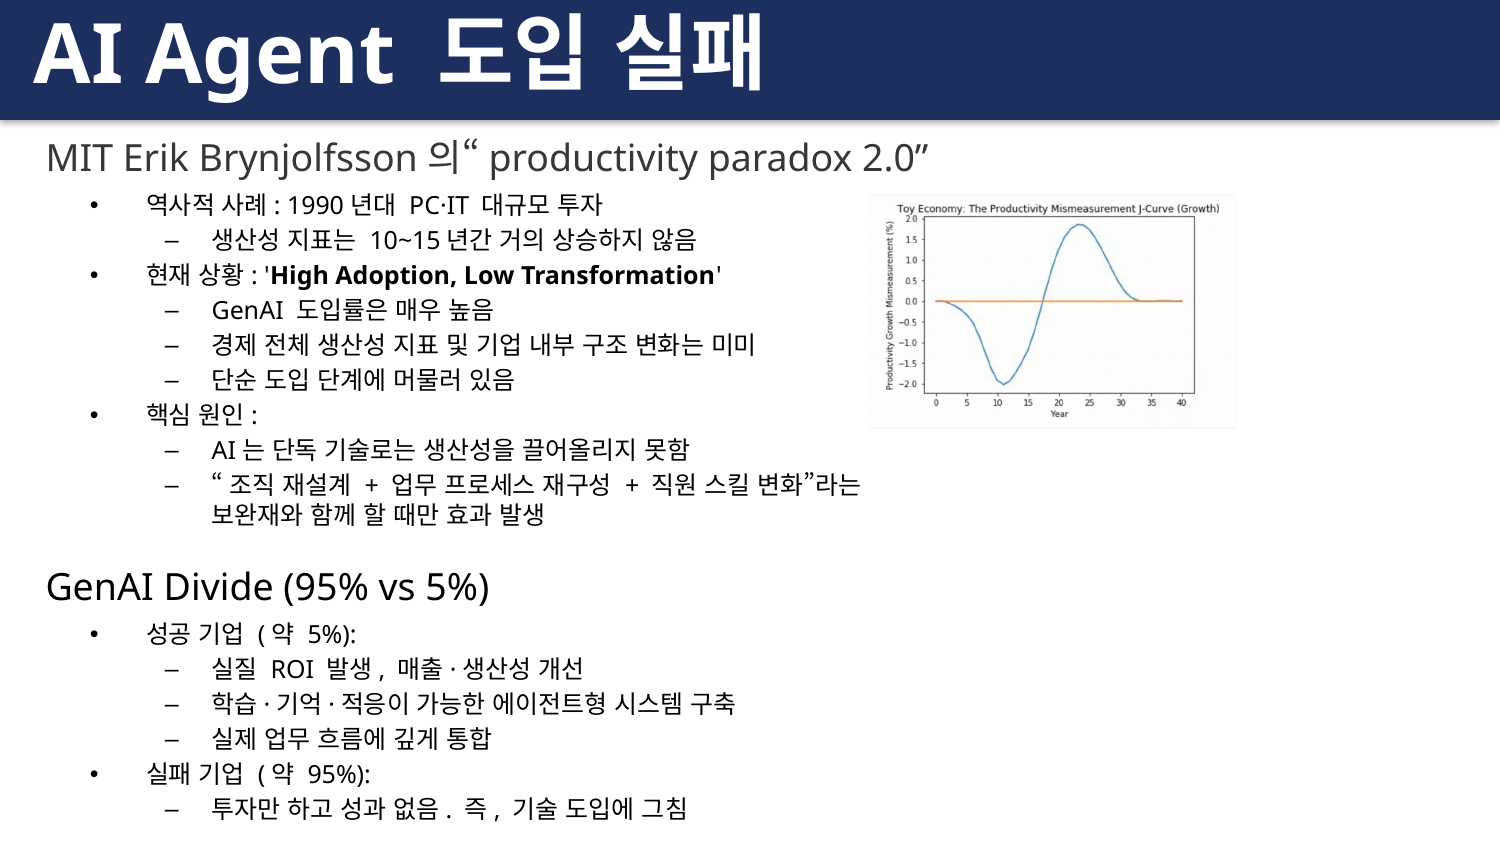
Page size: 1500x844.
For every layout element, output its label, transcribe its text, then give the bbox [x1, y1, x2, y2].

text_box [30, 555, 840, 844]
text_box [30, 126, 1320, 530]
text_box [0, 0, 1500, 121]
text_box AI Agent 도입 실패 [18, 0, 782, 108]
picture [868, 194, 1236, 430]
